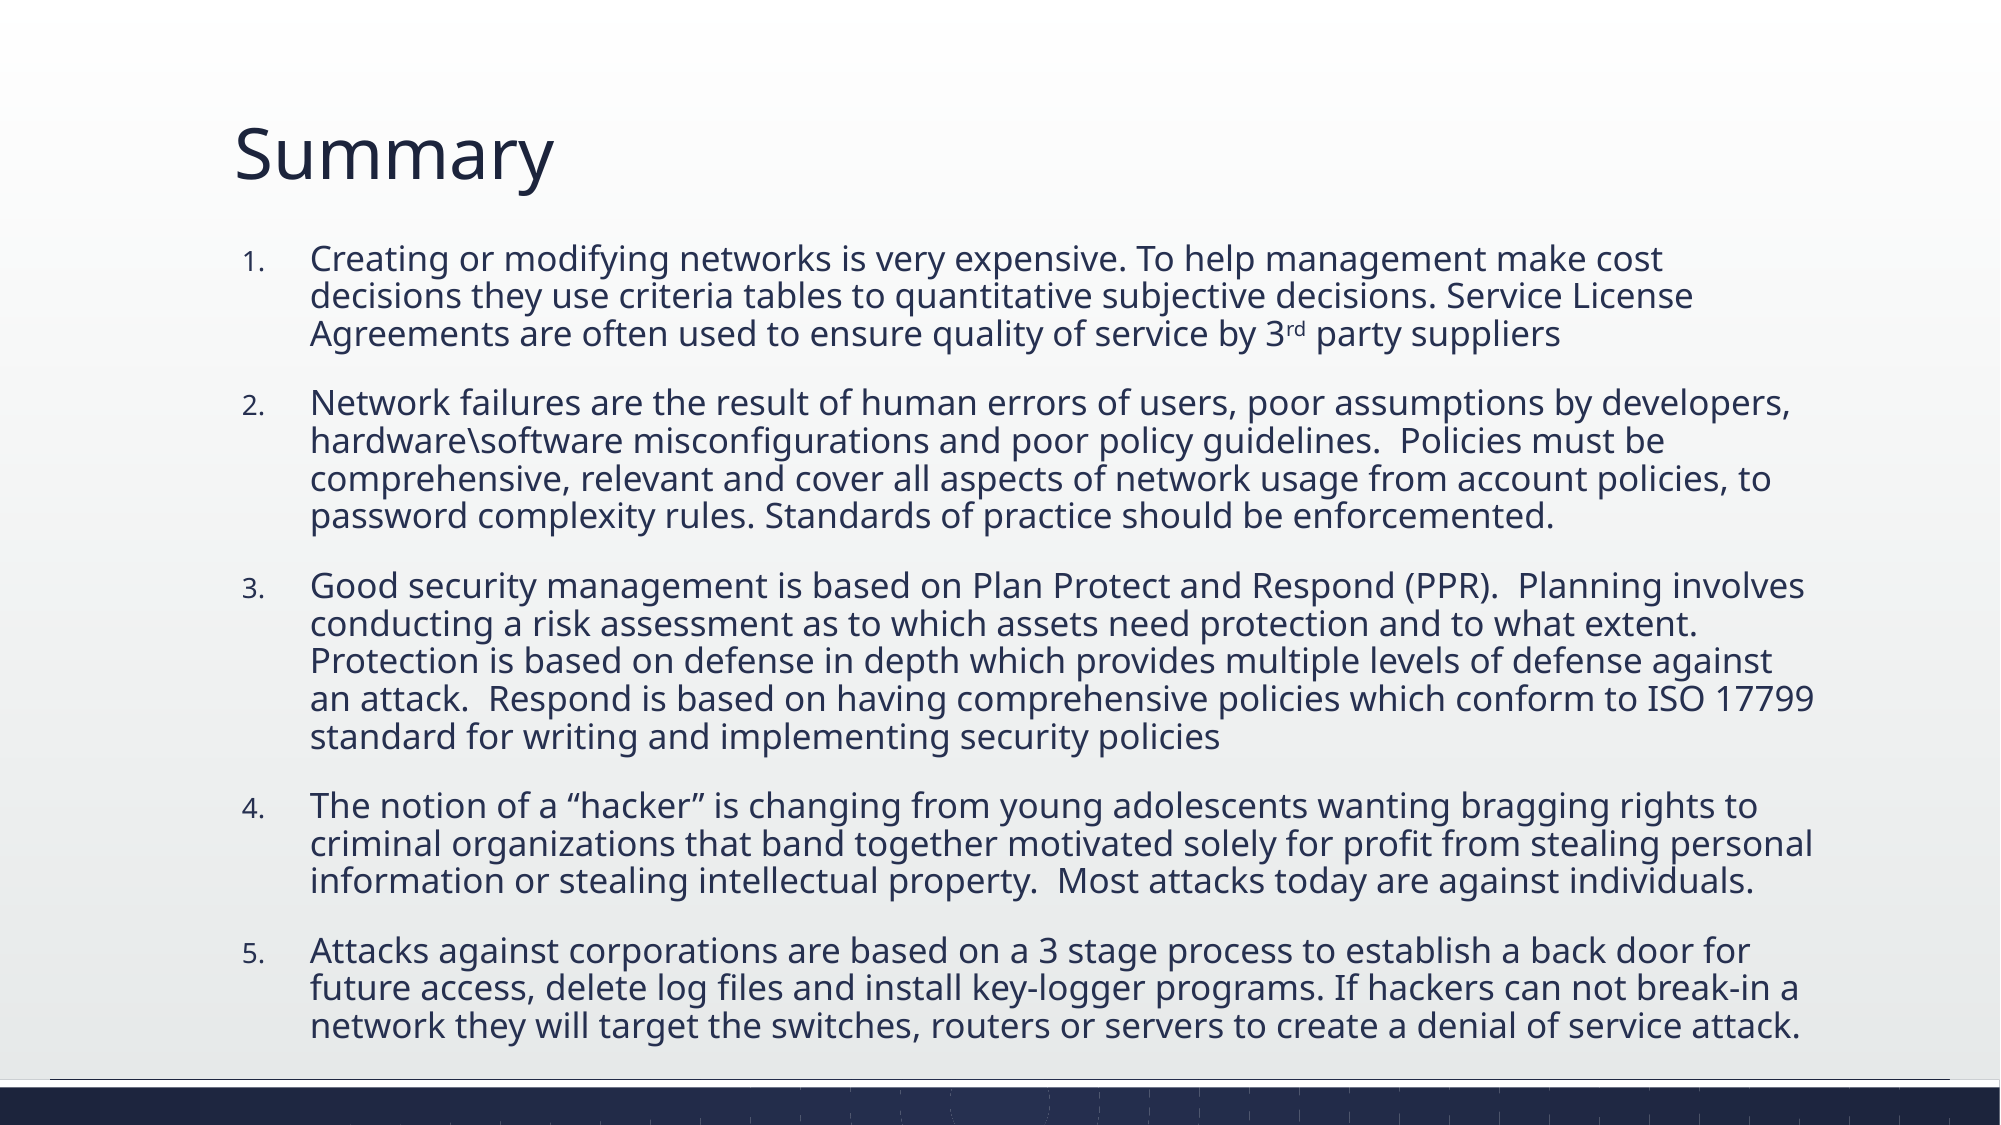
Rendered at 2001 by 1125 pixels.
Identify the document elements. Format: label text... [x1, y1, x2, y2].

list Creating or modifying networks is very expensive. To help management make cost decisions they use criteria tables to quantitative subjective decisions. Service License Agreements are often used to ensure quality of service by 3rd party suppliers Network failures are the result of human errors of users, poor assumptions by developers, hardware\software misconfigurations and poor policy guidelines. Policies must be comprehensive, relevant and cover all aspects of network usage from account policies, to password complexity rules. Standards of practice should be enforcemented. Good security management is based on Plan Protect and Respond (PPR). Planning involves conducting a risk assessment as to which assets need protection and to what extent. Protection is based on defense in depth which provides multiple levels of defense against an attack. Respond is based on having comprehensive policies which conform to ISO 17799 standard for writing and implementing security policies The notion of a “hacker” is changing from young adolescents wanting bragging rights to criminal organizations that band together motivated solely for profit from stealing personal information or stealing intellectual property. Most attacks today are against individuals. Attacks against corporations are based on a 3 stage process to establish a back door for future access, delete log files and install key-logger programs. If hackers can not break-in a network they will target the switches, routers or servers to create a denial of service attack. [219, 233, 1839, 1090]
title Summary [219, 0, 1780, 203]
